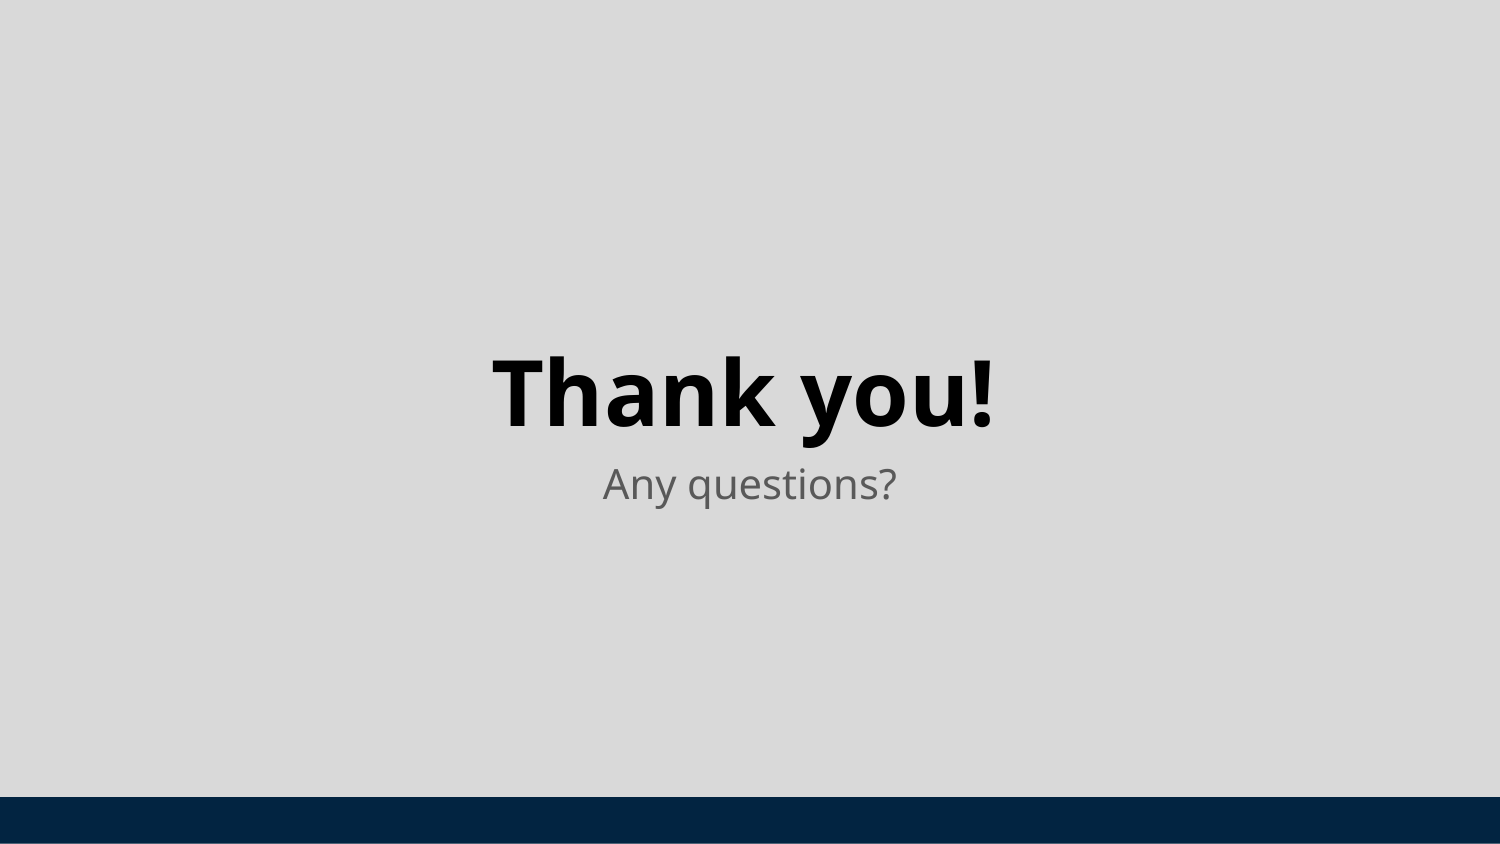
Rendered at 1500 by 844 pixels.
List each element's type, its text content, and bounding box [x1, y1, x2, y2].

subtitle Any questions? [290, 450, 1210, 515]
title Thank you! [60, 329, 1428, 451]
